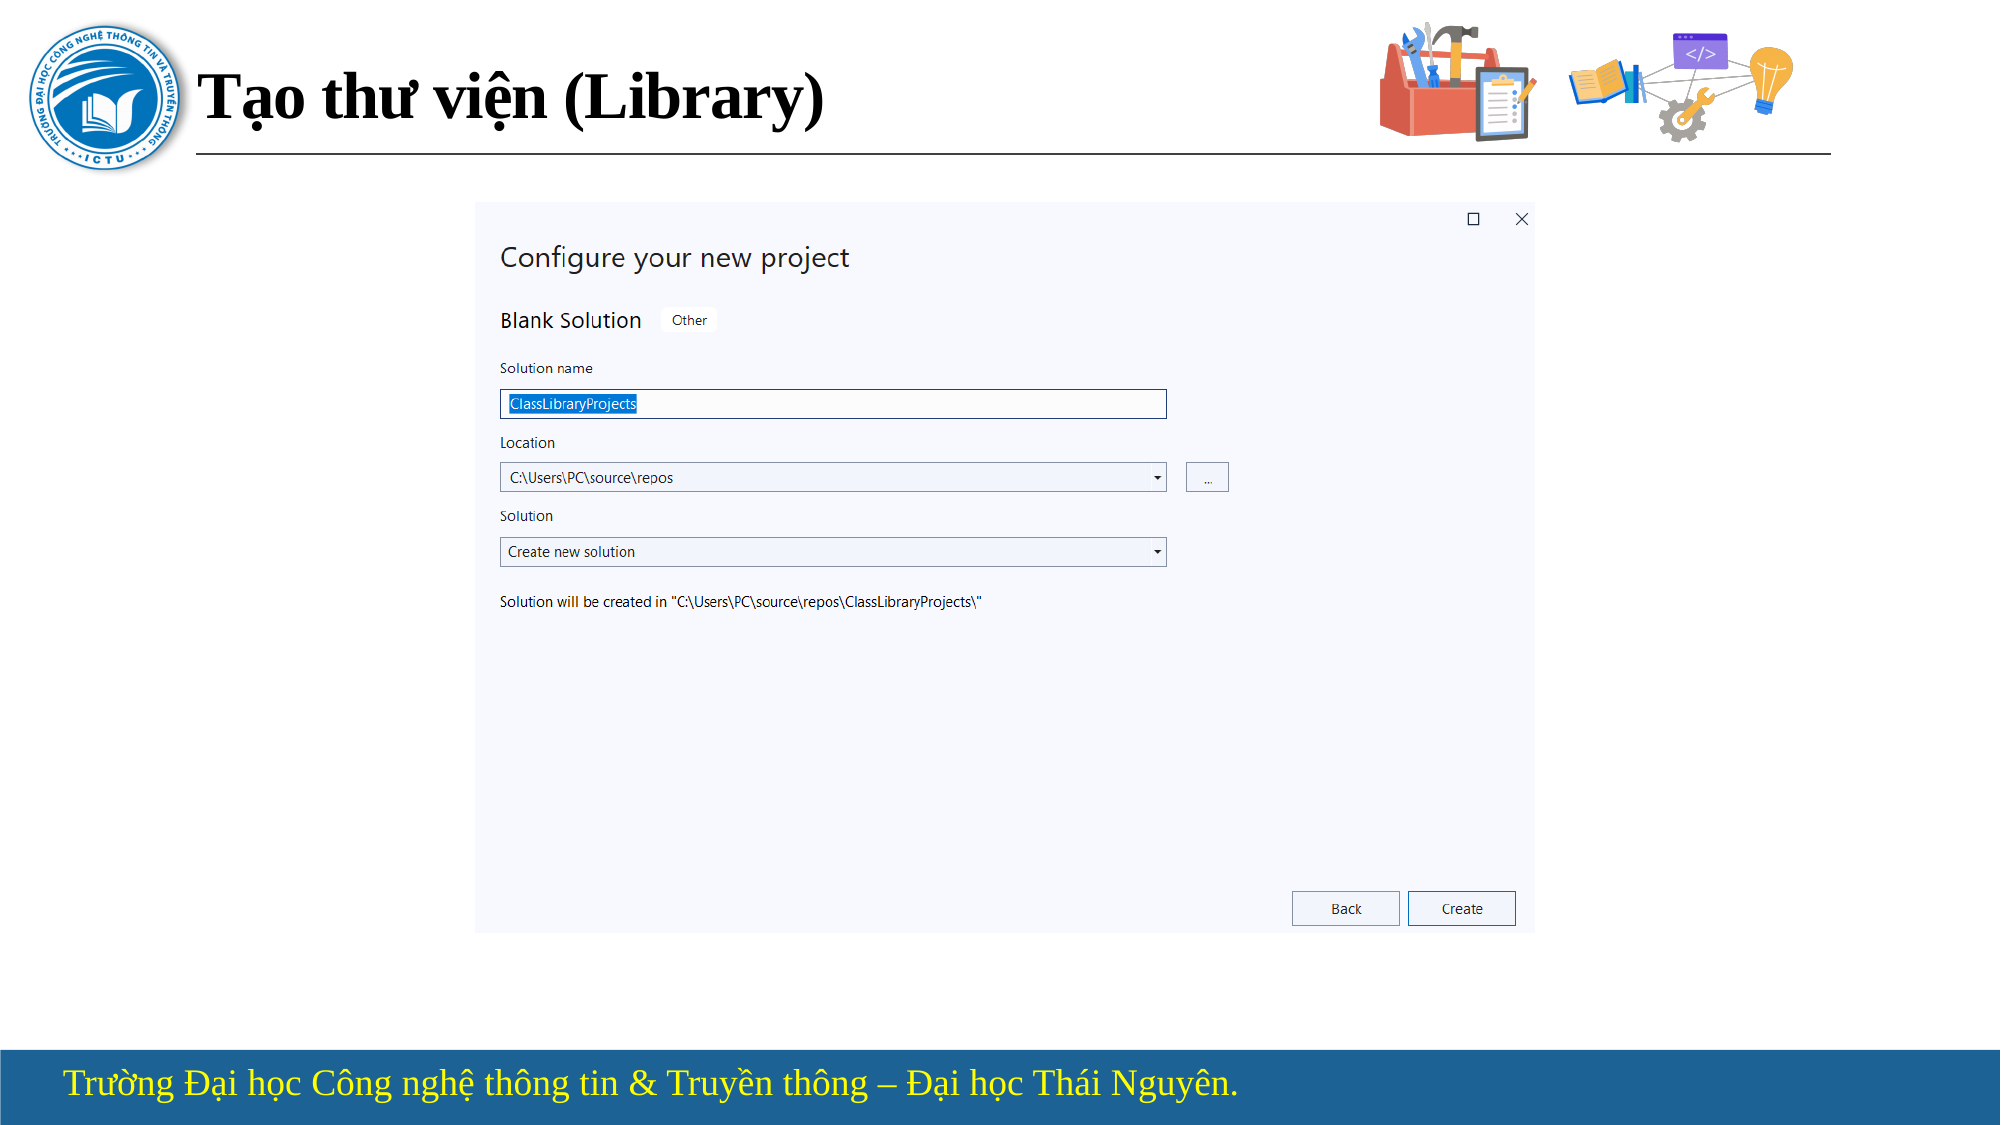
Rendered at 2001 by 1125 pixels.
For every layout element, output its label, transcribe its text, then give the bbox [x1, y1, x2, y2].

picture [475, 202, 1535, 934]
text_box Trường Đại học Công nghệ thông tin & Truyền thông – Đại học Thái Nguyên. [48, 1050, 1970, 1111]
picture [1276, 0, 1844, 171]
picture [27, 24, 181, 171]
title Tạo thư viện (Library) [192, 47, 1273, 149]
